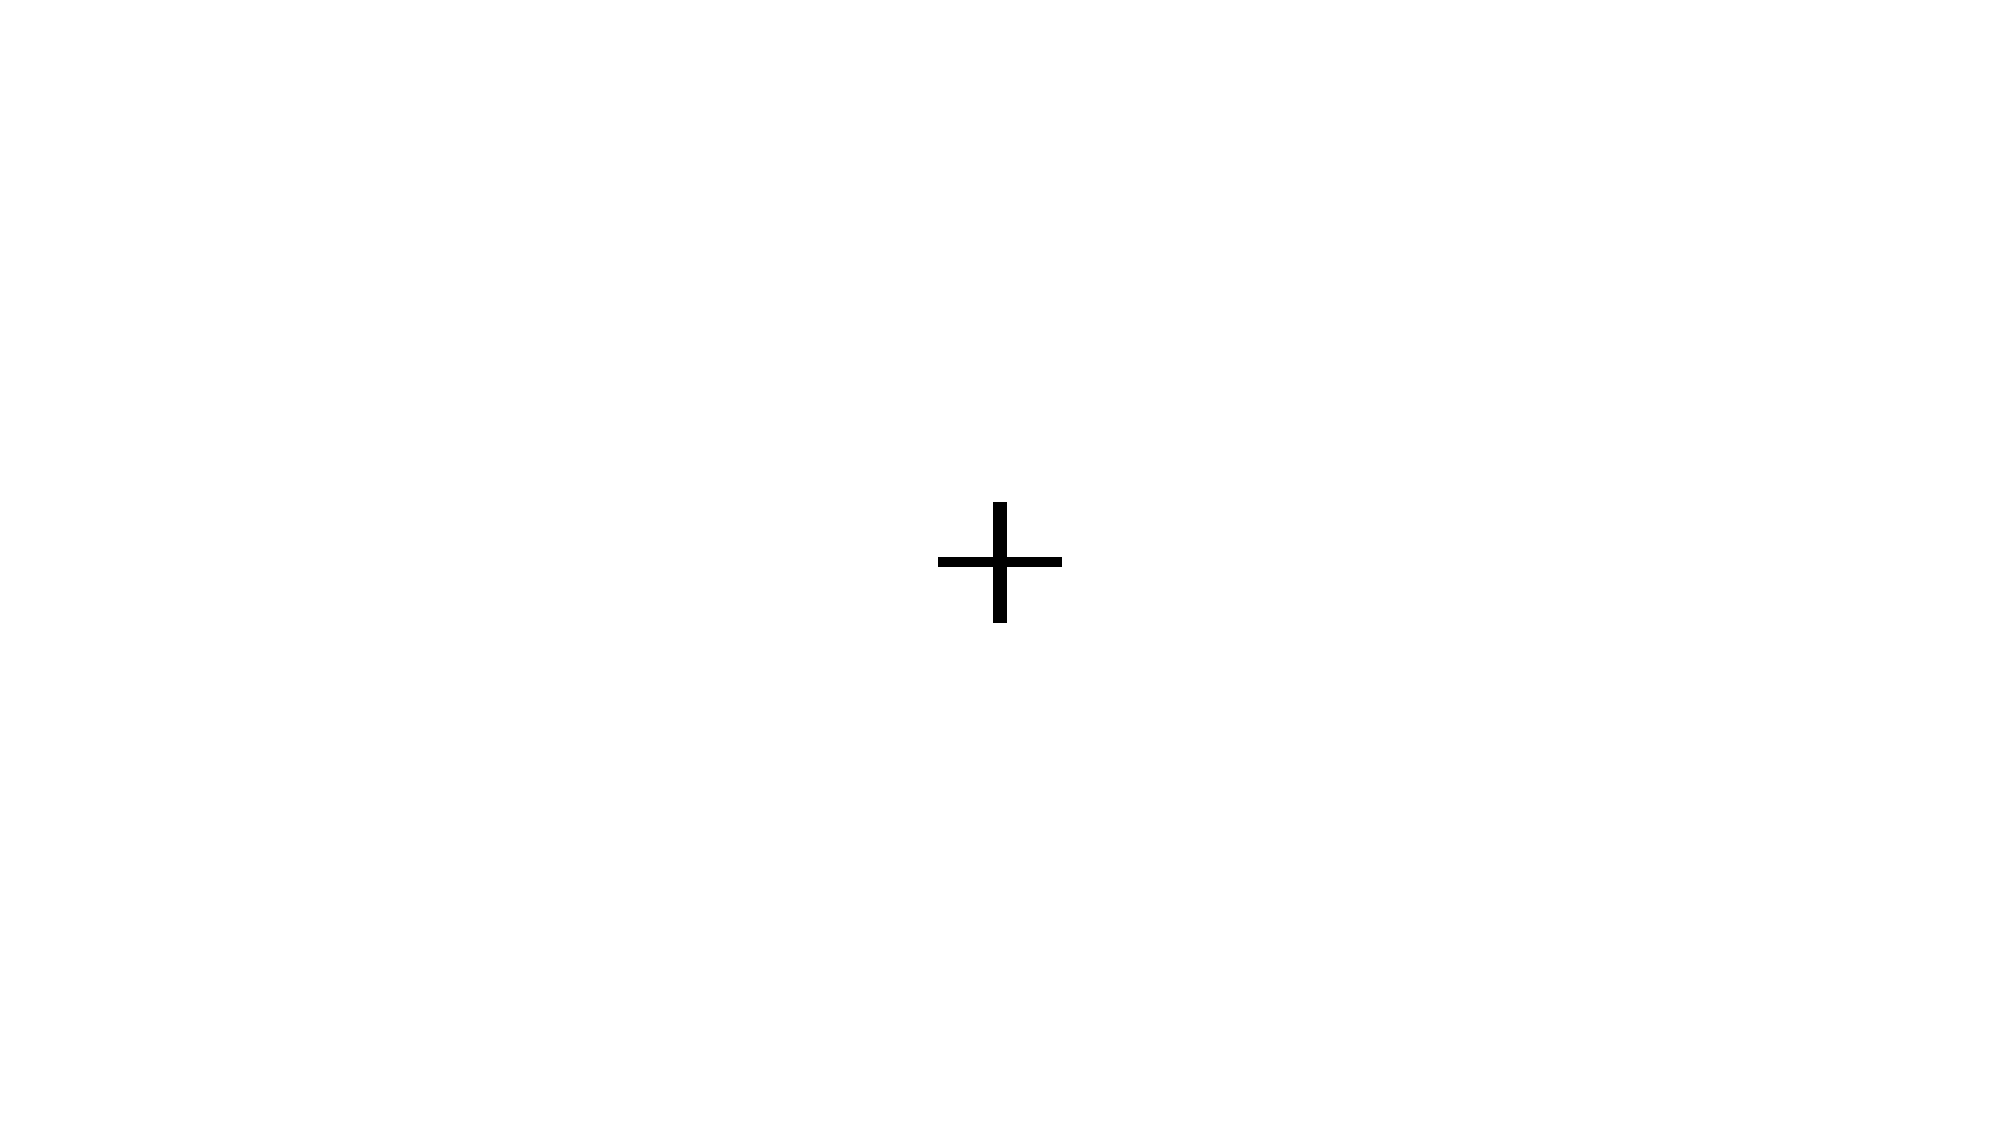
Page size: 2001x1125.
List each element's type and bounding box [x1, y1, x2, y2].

text_box [938, 502, 1062, 623]
